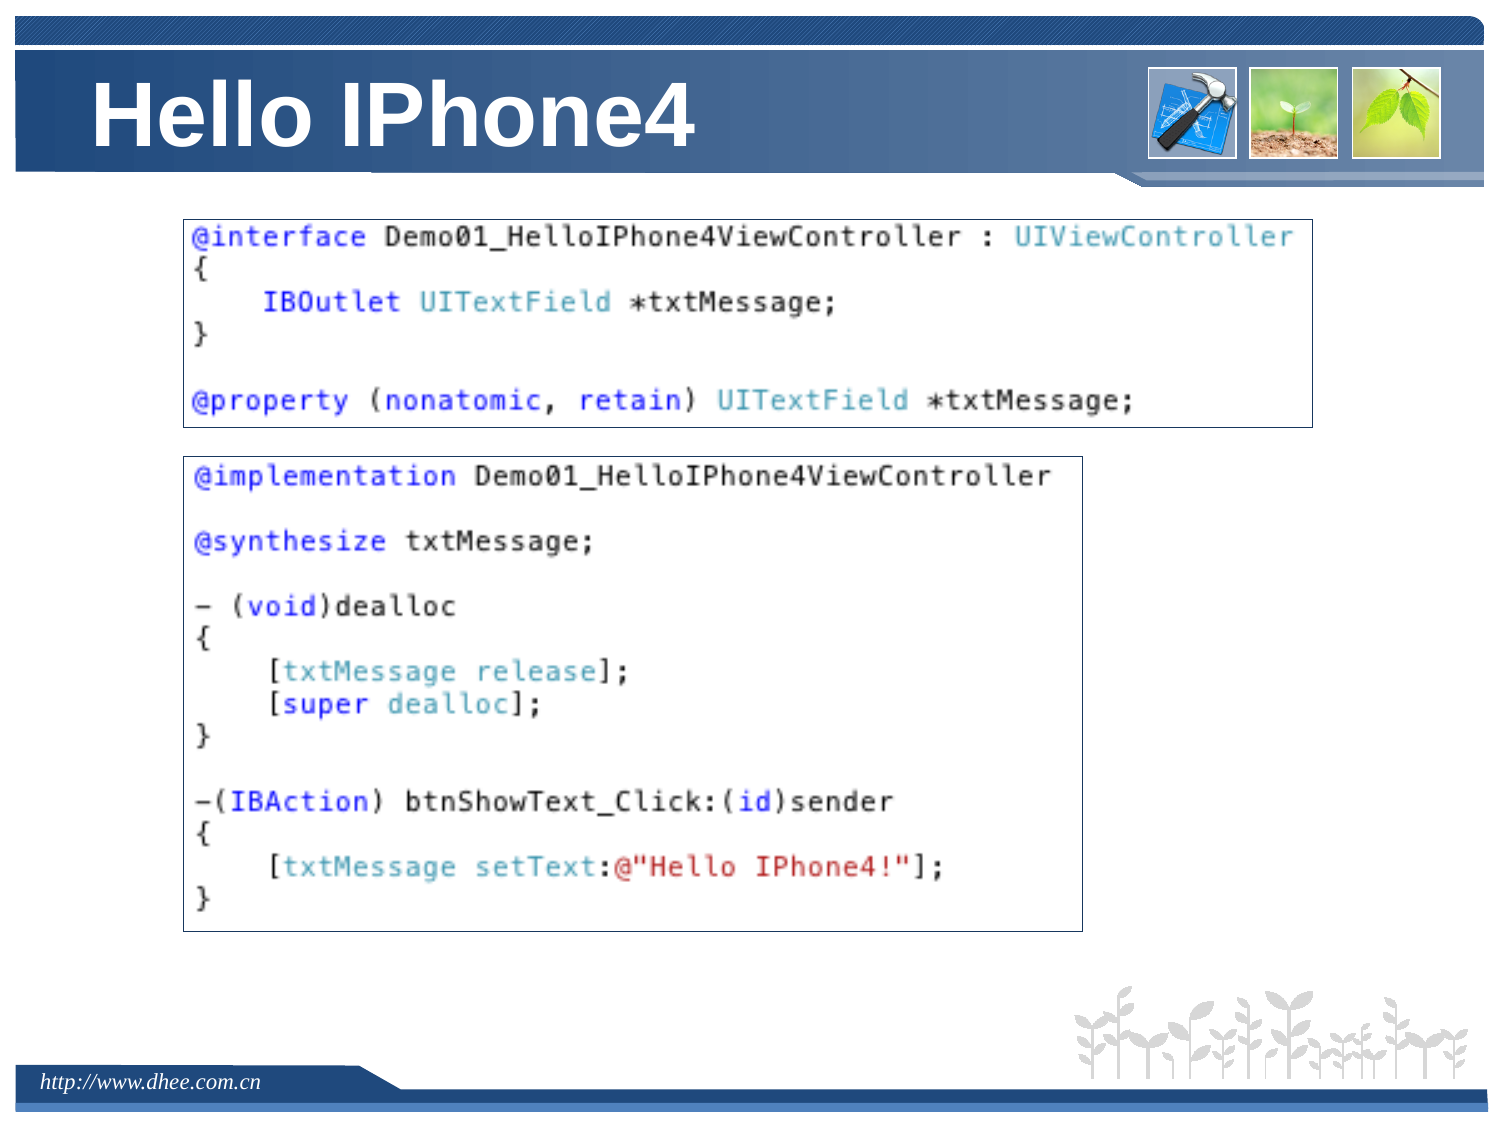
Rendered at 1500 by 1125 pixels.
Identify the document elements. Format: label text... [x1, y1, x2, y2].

picture [182, 219, 1314, 428]
picture [1353, 69, 1439, 157]
picture [182, 455, 1084, 932]
title Hello IPhone4 [75, 39, 1138, 182]
picture [1251, 69, 1337, 157]
picture [1150, 69, 1239, 158]
